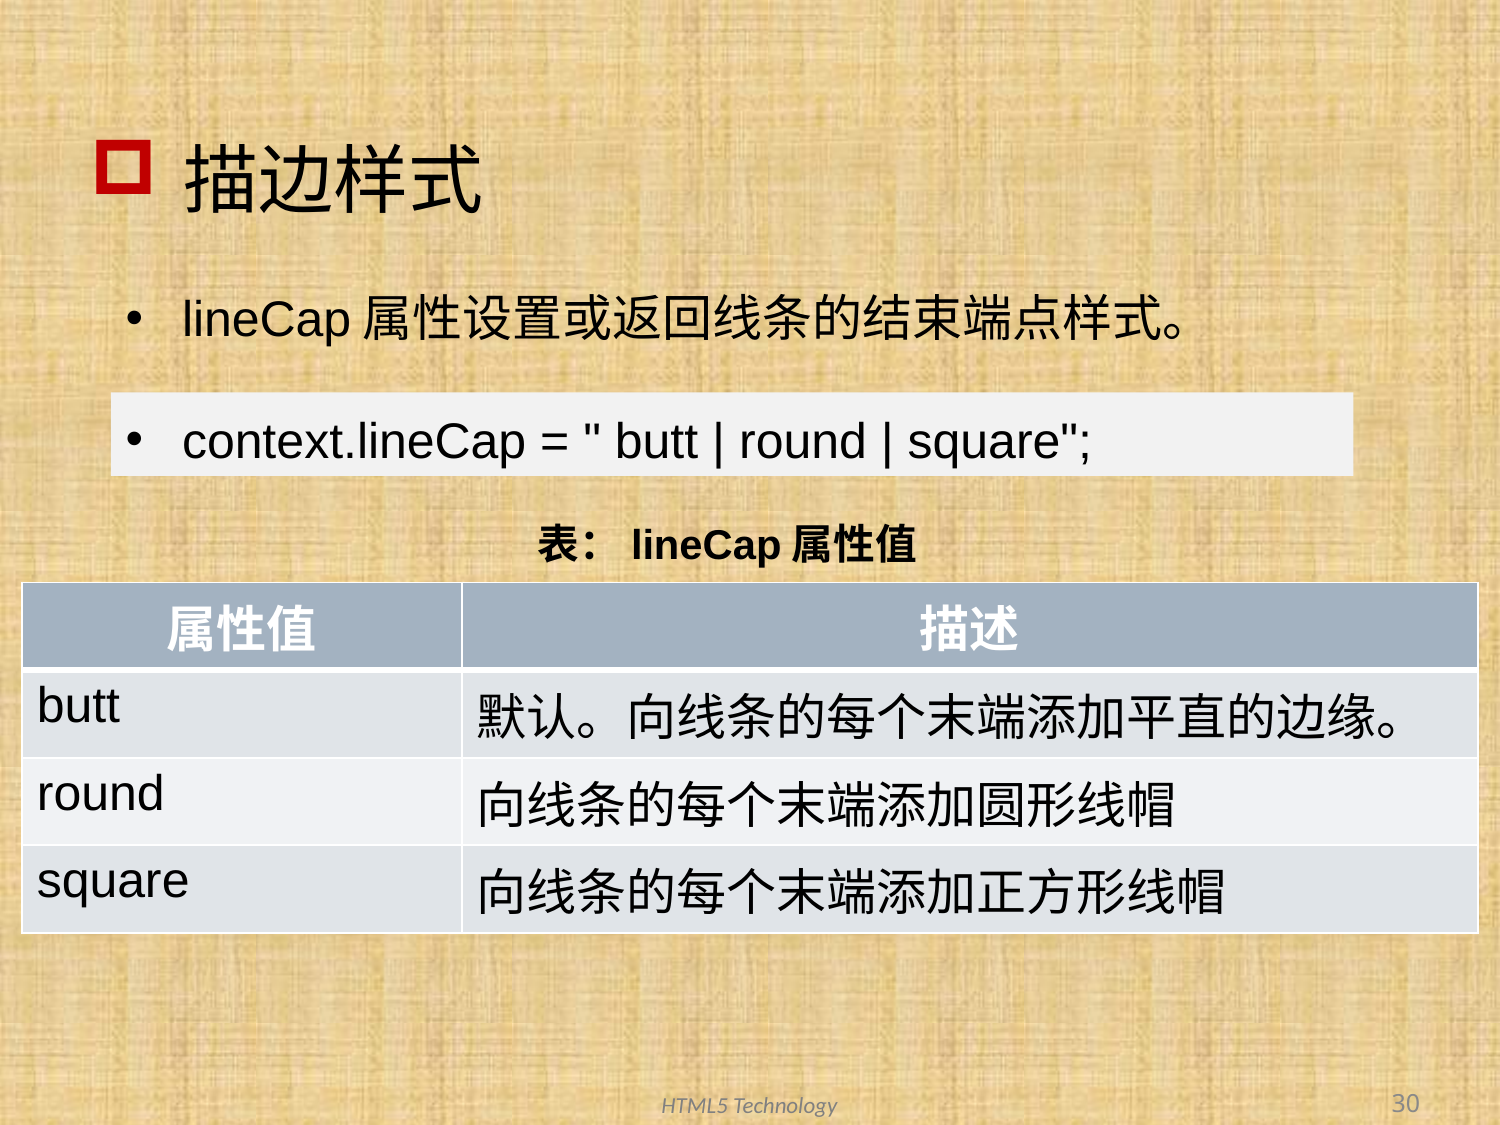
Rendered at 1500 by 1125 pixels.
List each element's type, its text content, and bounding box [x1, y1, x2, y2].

text_box 表：lineCap属性值 [522, 510, 932, 576]
title 描边样式 [75, 124, 1478, 271]
table_cell square [23, 846, 461, 932]
text_box context.lineCap = " butt | round | square"; [110, 392, 1354, 476]
table_cell round [23, 759, 461, 844]
table_cell butt [23, 673, 461, 757]
table_cell 默认。向线条的每个末端添加平直的边缘。 [463, 673, 1477, 757]
picture [0, 0, 1500, 1125]
table_cell 向线条的每个末端添加圆形线帽 [463, 759, 1477, 844]
table_header 描述 [463, 583, 1477, 667]
slide_number 30 [1097, 1082, 1436, 1125]
table_header 属性值 [23, 583, 461, 667]
footer HTML5 Technology [482, 1083, 1017, 1125]
text_box lineCap属性设置或返回线条的结束端点样式。 [110, 270, 1459, 355]
table_cell 向线条的每个末端添加正方形线帽 [463, 846, 1477, 932]
